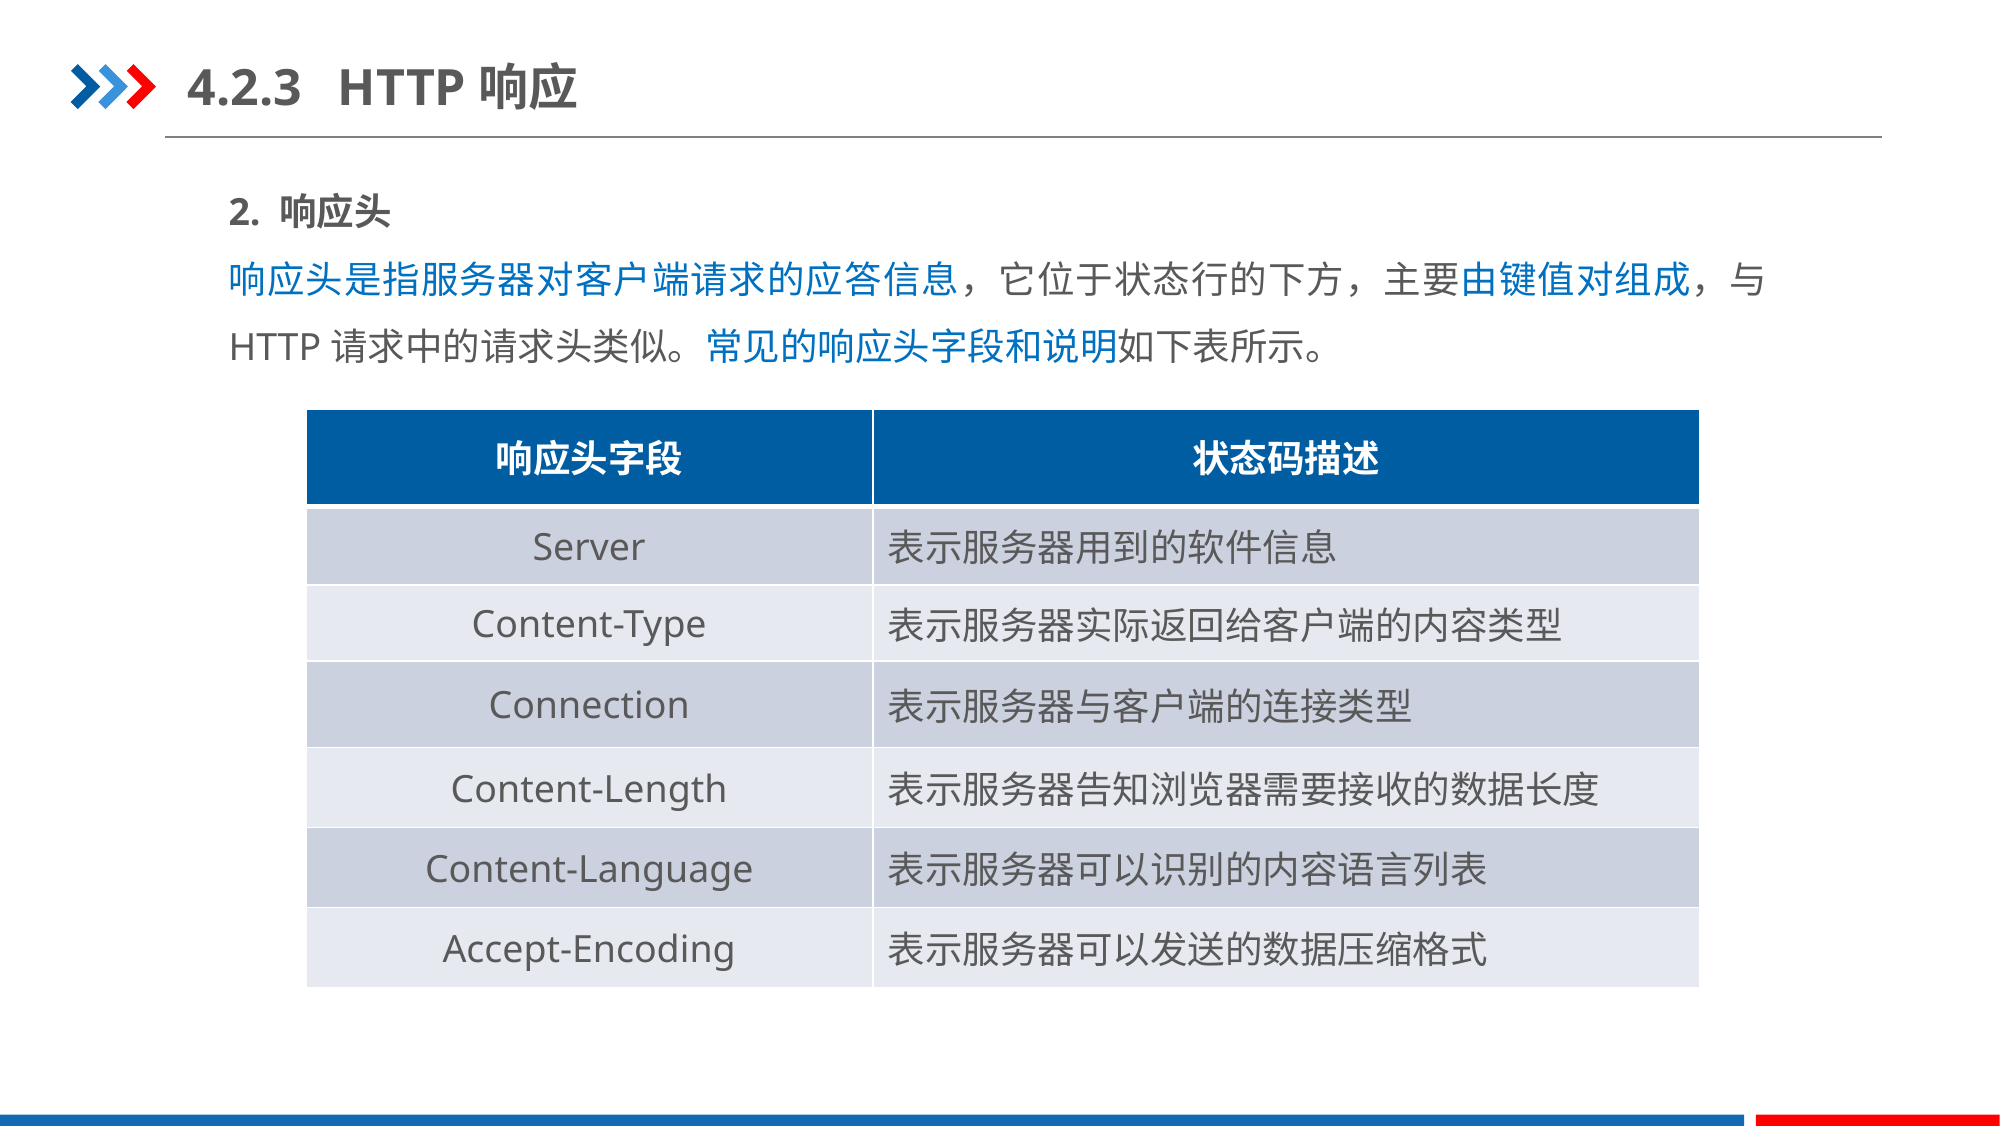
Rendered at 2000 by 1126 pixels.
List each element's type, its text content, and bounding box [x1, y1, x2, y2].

table_cell 表示服务器可以识别的内容语言列表 [874, 828, 1699, 907]
table_header 状态码描述 [874, 410, 1699, 504]
table_cell Content-Type [307, 586, 872, 660]
table_cell 表示服务器用到的软件信息 [874, 509, 1699, 584]
table_cell Content-Language [307, 828, 872, 907]
text_box 2. 响应头 响应头是指服务器对客户端请求的应答信息，它位于状态行的下方，主要由键值对组成，与HTTP请求中的请求头类似。常见的响应头字段和说明如下表所示。 [208, 155, 1797, 379]
table_cell Server [307, 509, 872, 584]
table_cell 表示服务器告知浏览器需要接收的数据长度 [874, 748, 1699, 827]
text_box 4.2.3 HTTP响应 [187, 43, 827, 127]
table_cell 表示服务器可以发送的数据压缩格式 [874, 908, 1699, 987]
table_cell 表示服务器与客户端的连接类型 [874, 662, 1699, 747]
table_cell 表示服务器实际返回给客户端的内容类型 [874, 586, 1699, 660]
table_cell Content-Length [307, 748, 872, 827]
table_cell Connection [307, 662, 872, 747]
table_cell Accept-Encoding [307, 908, 872, 987]
table_header 响应头字段 [307, 410, 872, 504]
